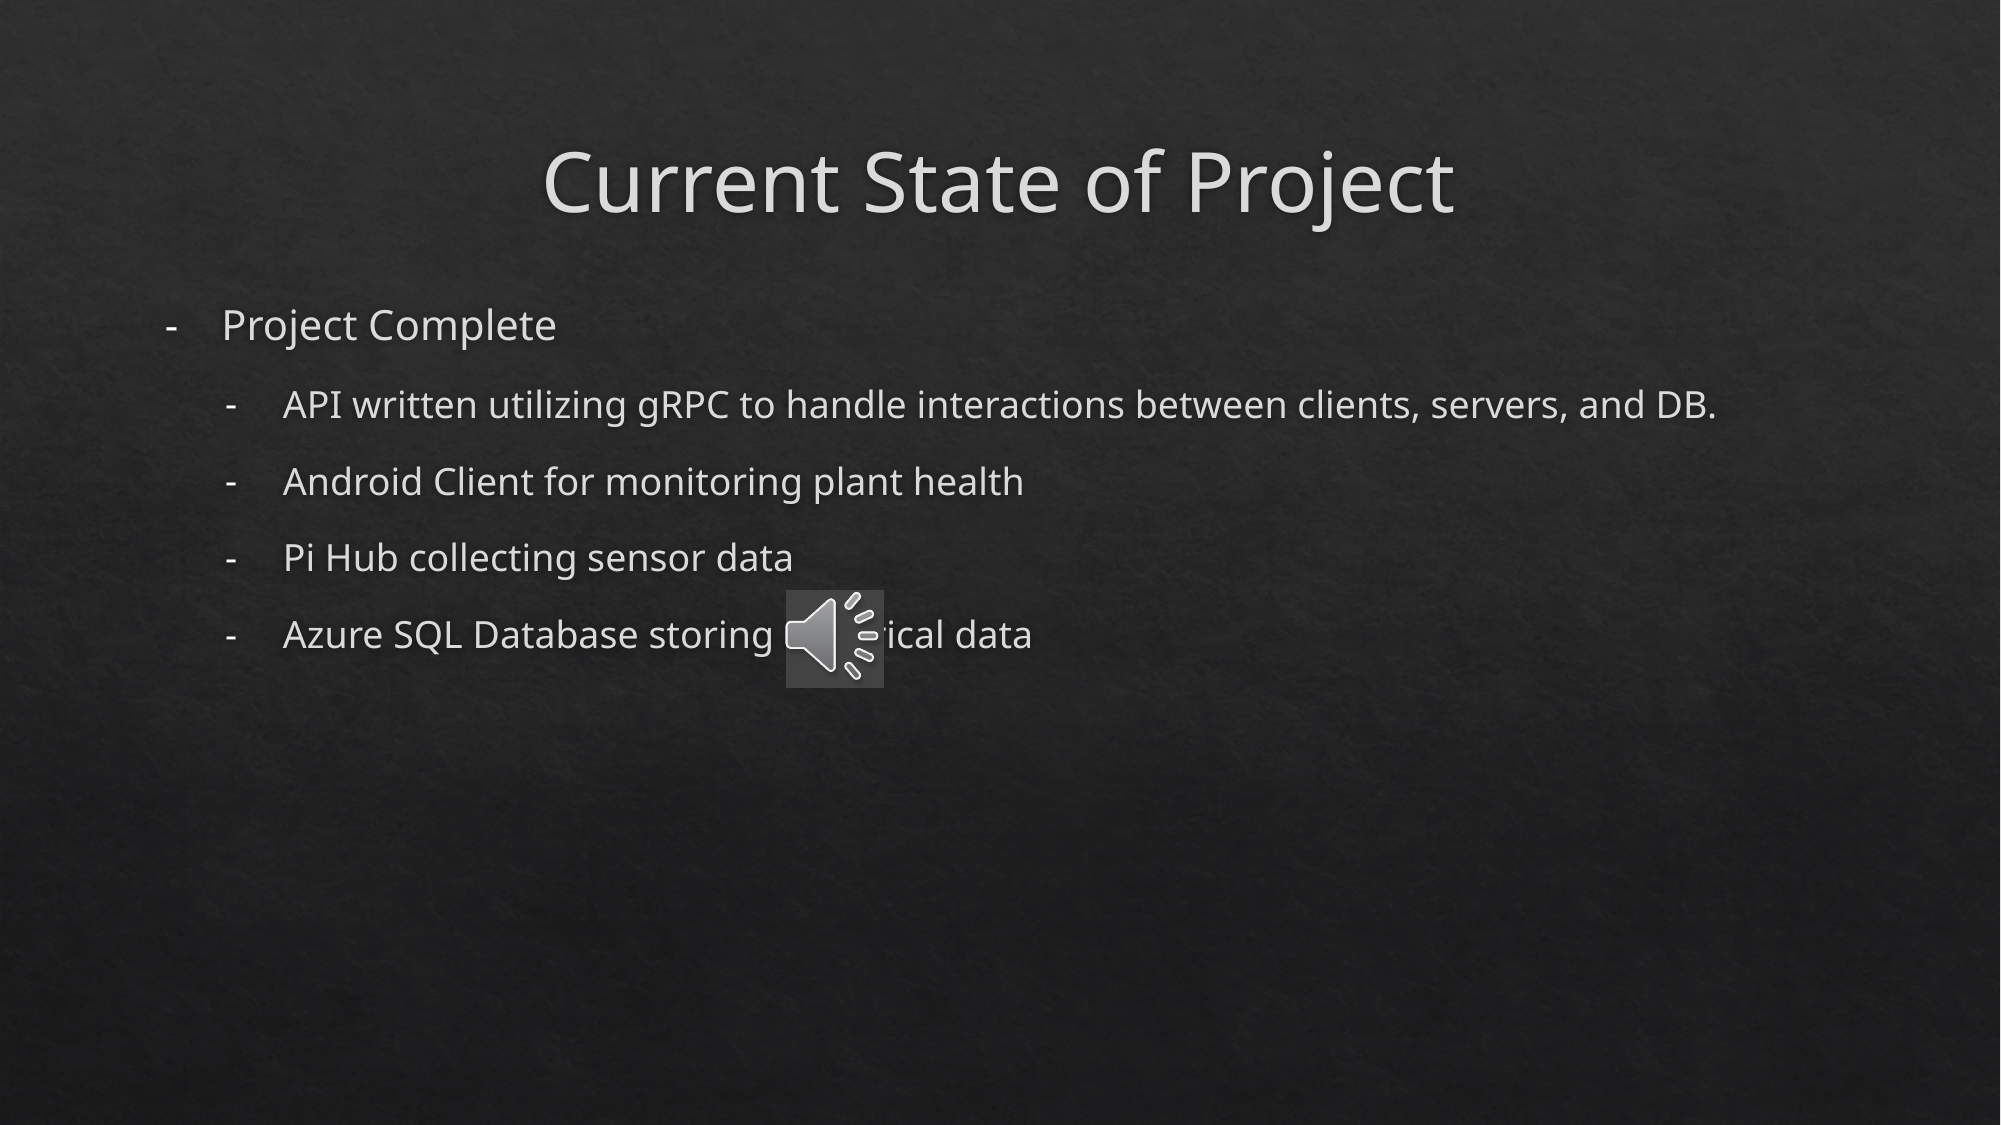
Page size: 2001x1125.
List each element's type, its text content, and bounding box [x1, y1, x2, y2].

picture [784, 588, 886, 689]
list Project Complete API written utilizing gRPC to handle interactions between clients, servers, and DB. Android Client for monitoring plant health Pi Hub collecting sensor data Azure SQL Database storing historical data [149, 284, 1849, 950]
title Current State of Project [149, 99, 1849, 260]
